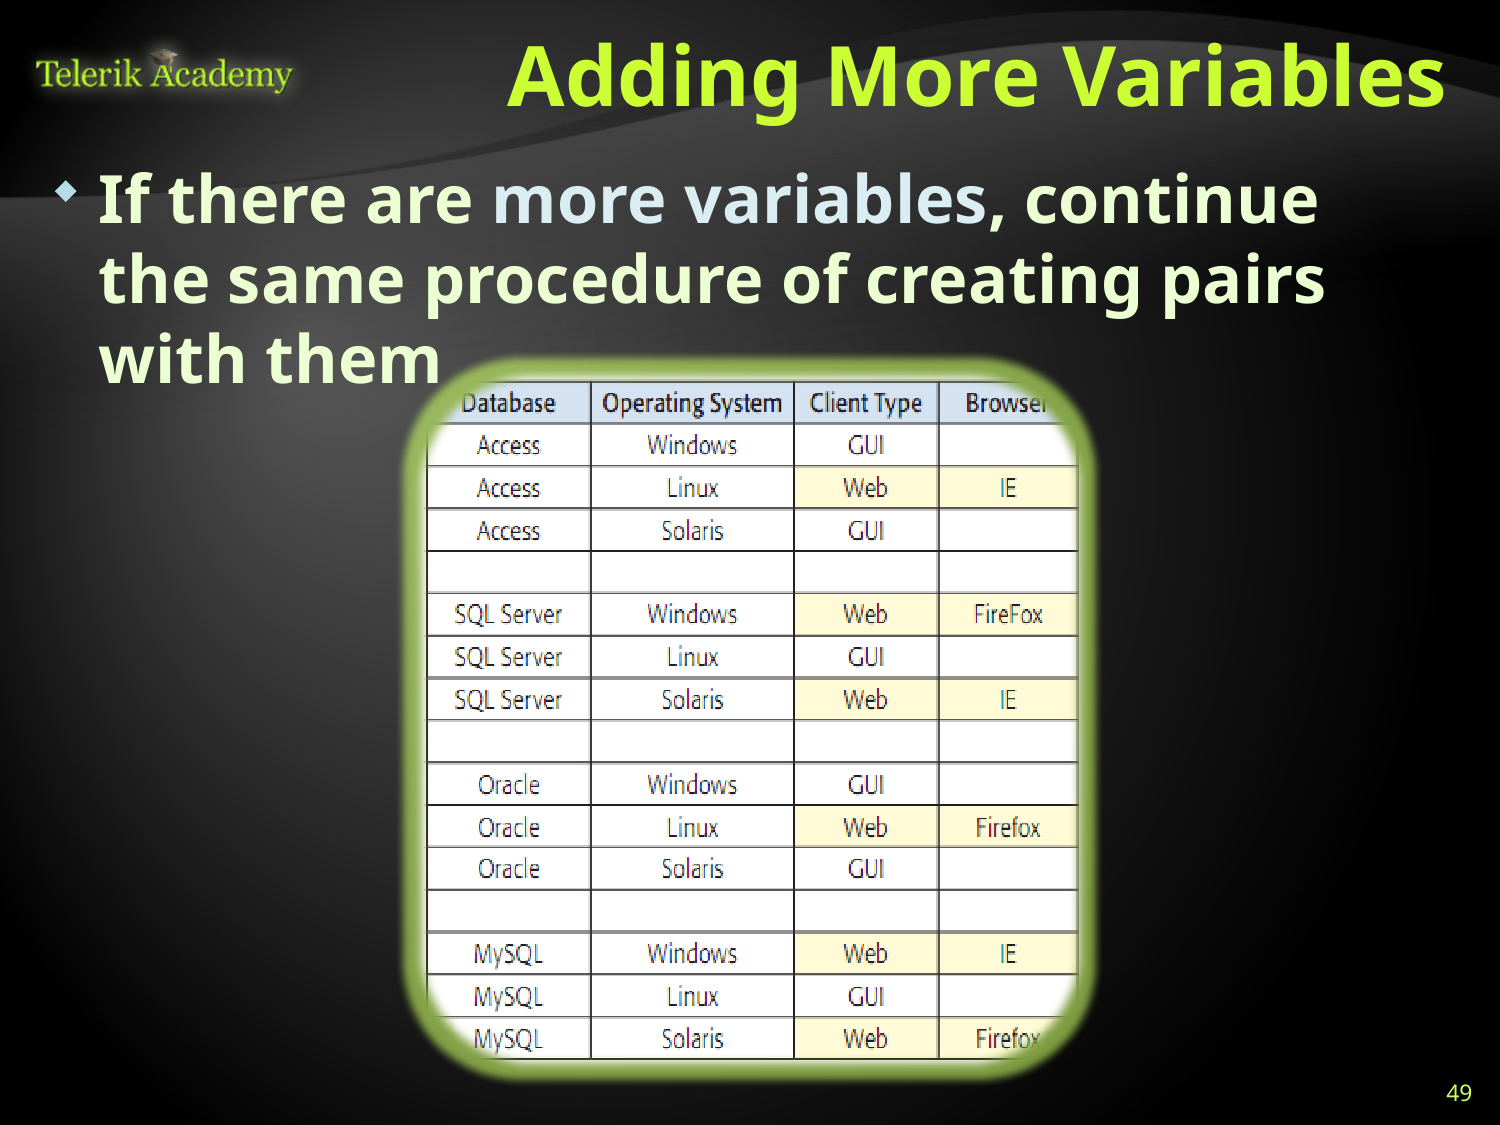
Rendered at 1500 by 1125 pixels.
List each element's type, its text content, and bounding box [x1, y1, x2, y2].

slide_number 49 [1412, 1074, 1488, 1113]
list If there are more variables, continue the same procedure of creating pairs with them [37, 149, 1463, 1100]
picture [0, 0, 1500, 1125]
title Adding More Variables [300, 12, 1463, 149]
